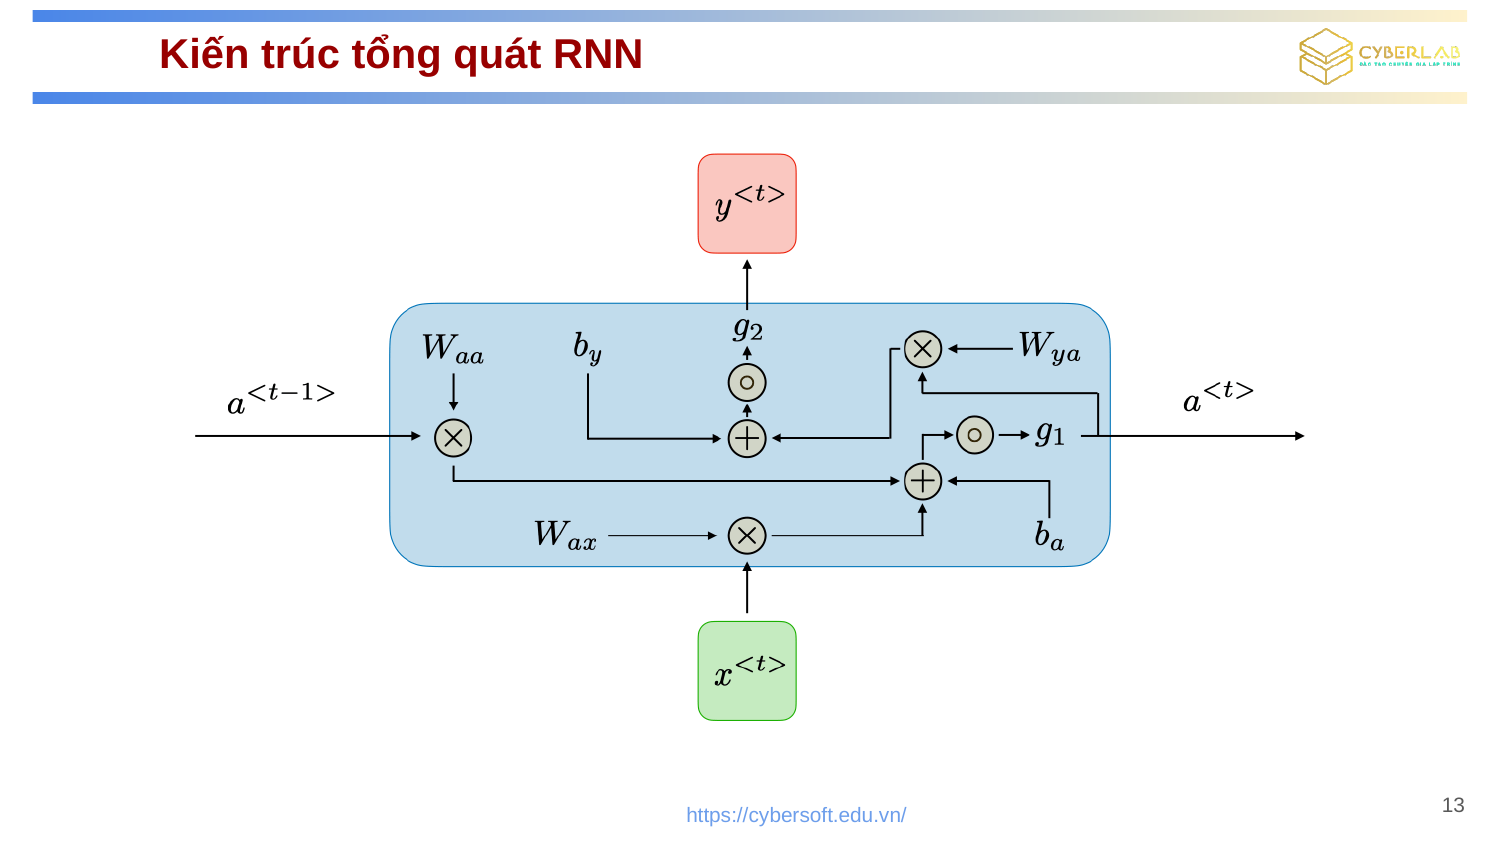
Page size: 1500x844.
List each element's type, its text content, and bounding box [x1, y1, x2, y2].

picture [1449, 28, 1468, 85]
title Kiến trúc tổng quát RNN [144, 12, 1449, 93]
picture [159, 142, 1341, 733]
slide_number 13 [1389, 782, 1480, 830]
